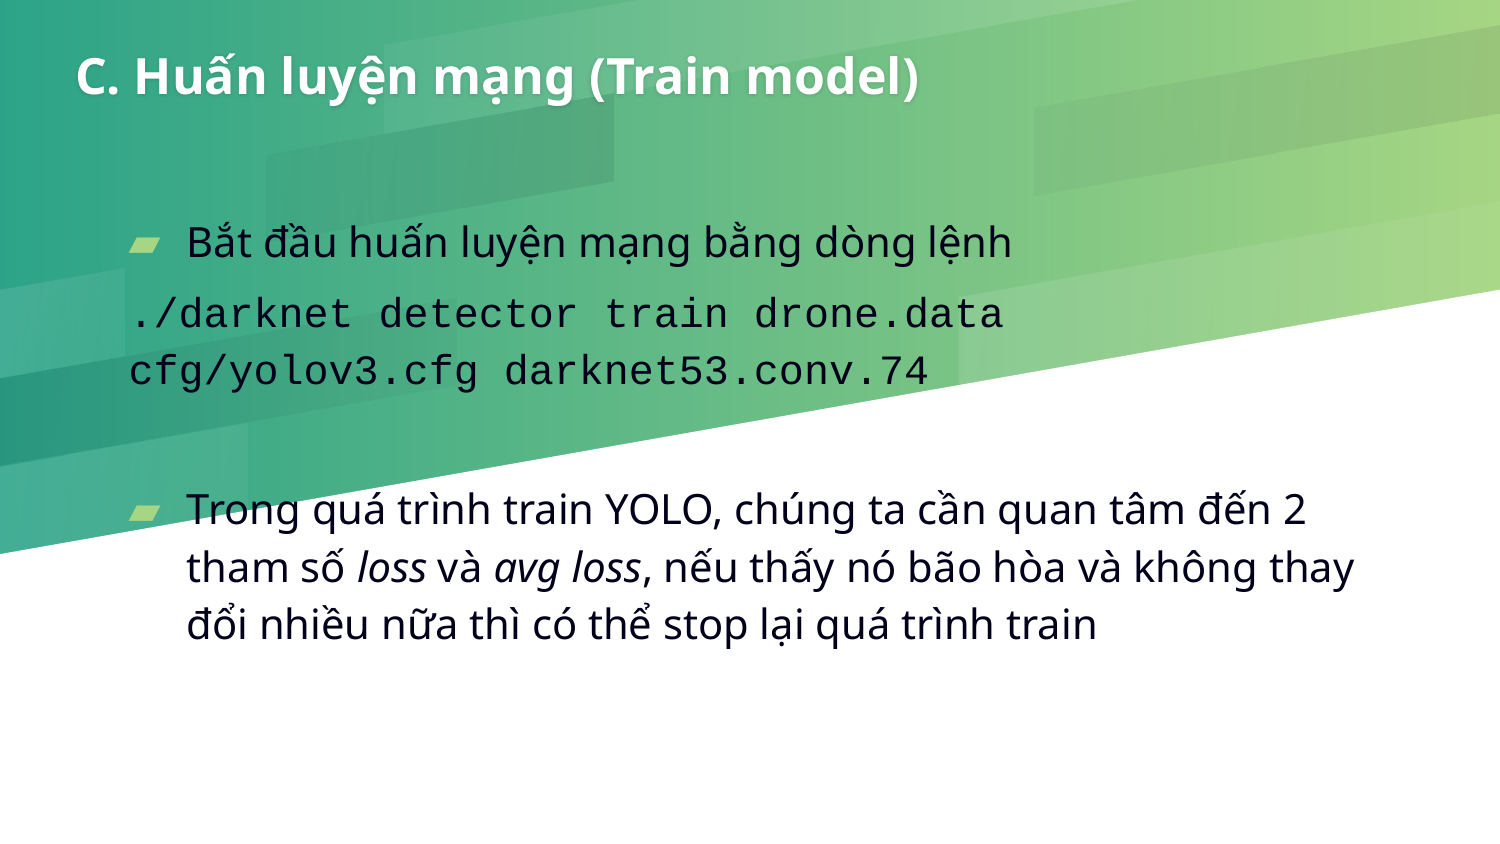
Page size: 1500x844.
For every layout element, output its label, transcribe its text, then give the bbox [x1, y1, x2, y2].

list Bắt đầu huấn luyện mạng bằng dòng lệnh ./darknet detector train drone.data cfg/yolov3.cfg darknet53.conv.74 Trong quá trình train YOLO, chúng ta cần quan tâm đến 2 tham số loss và avg loss, nếu thấy nó bão hòa và không thay đổi nhiều nữa thì có thể stop lại quá trình train [111, 207, 1355, 720]
title C. Huấn luyện mạng (Train model) [75, 33, 933, 236]
